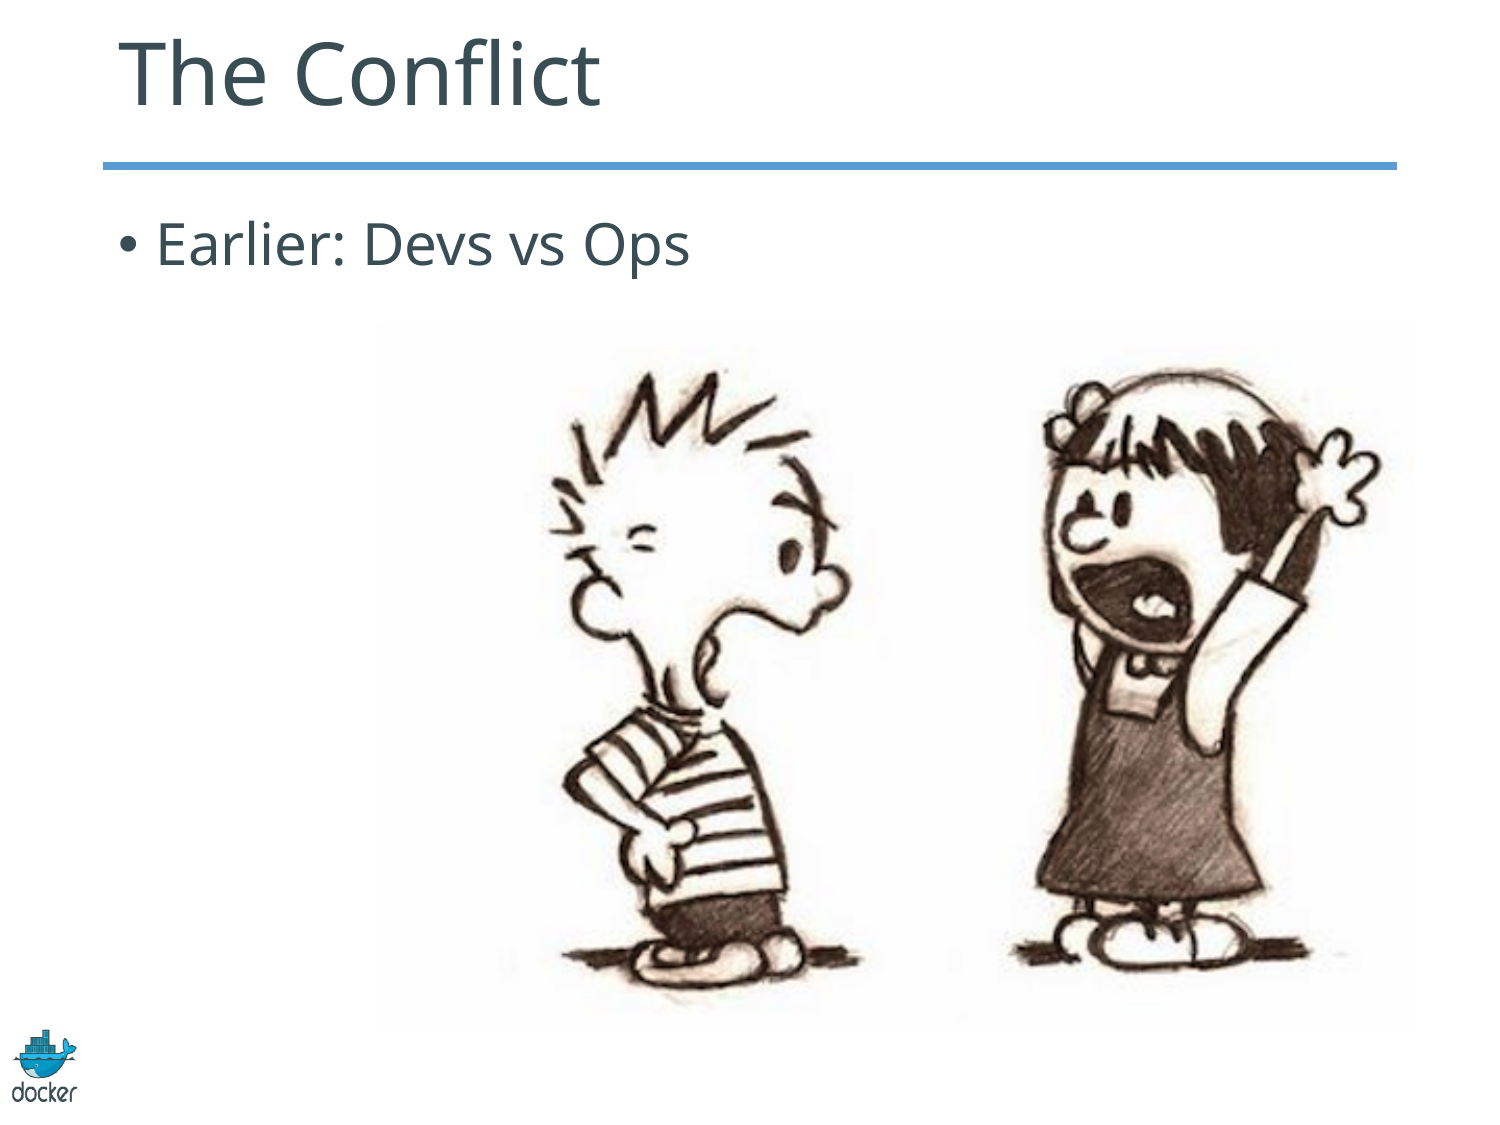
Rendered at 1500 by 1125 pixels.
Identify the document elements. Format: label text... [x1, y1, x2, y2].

picture [374, 324, 1415, 1027]
title The Conflict [103, 22, 1397, 133]
list Earlier: Devs vs Ops [103, 207, 1397, 1014]
picture [0, 1010, 98, 1121]
